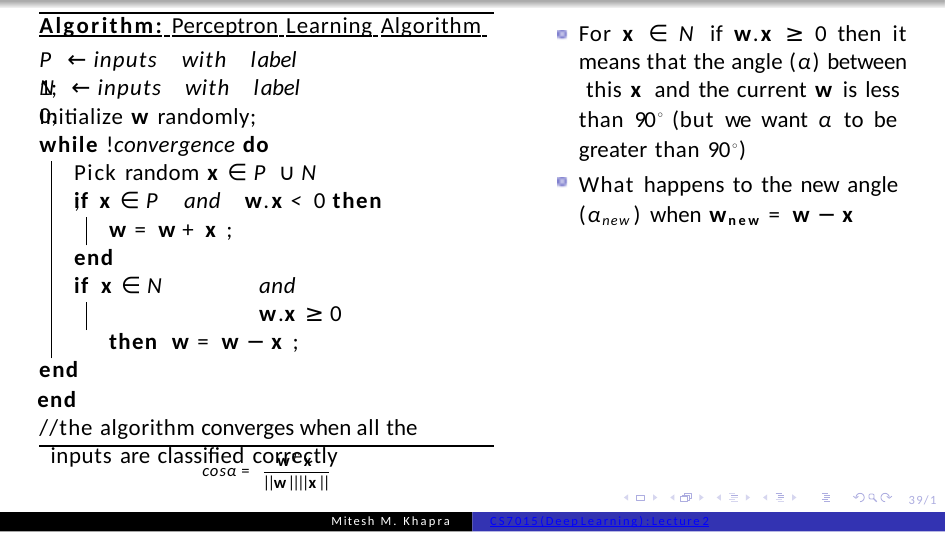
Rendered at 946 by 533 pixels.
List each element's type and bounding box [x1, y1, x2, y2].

picture [556, 30, 568, 42]
title [37, 14, 497, 100]
picture [556, 177, 568, 189]
text_box [572, 16, 912, 228]
text_box [0, 510, 945, 532]
text_box [0, 0, 946, 14]
text_box [37, 42, 495, 492]
text_box [906, 490, 942, 508]
